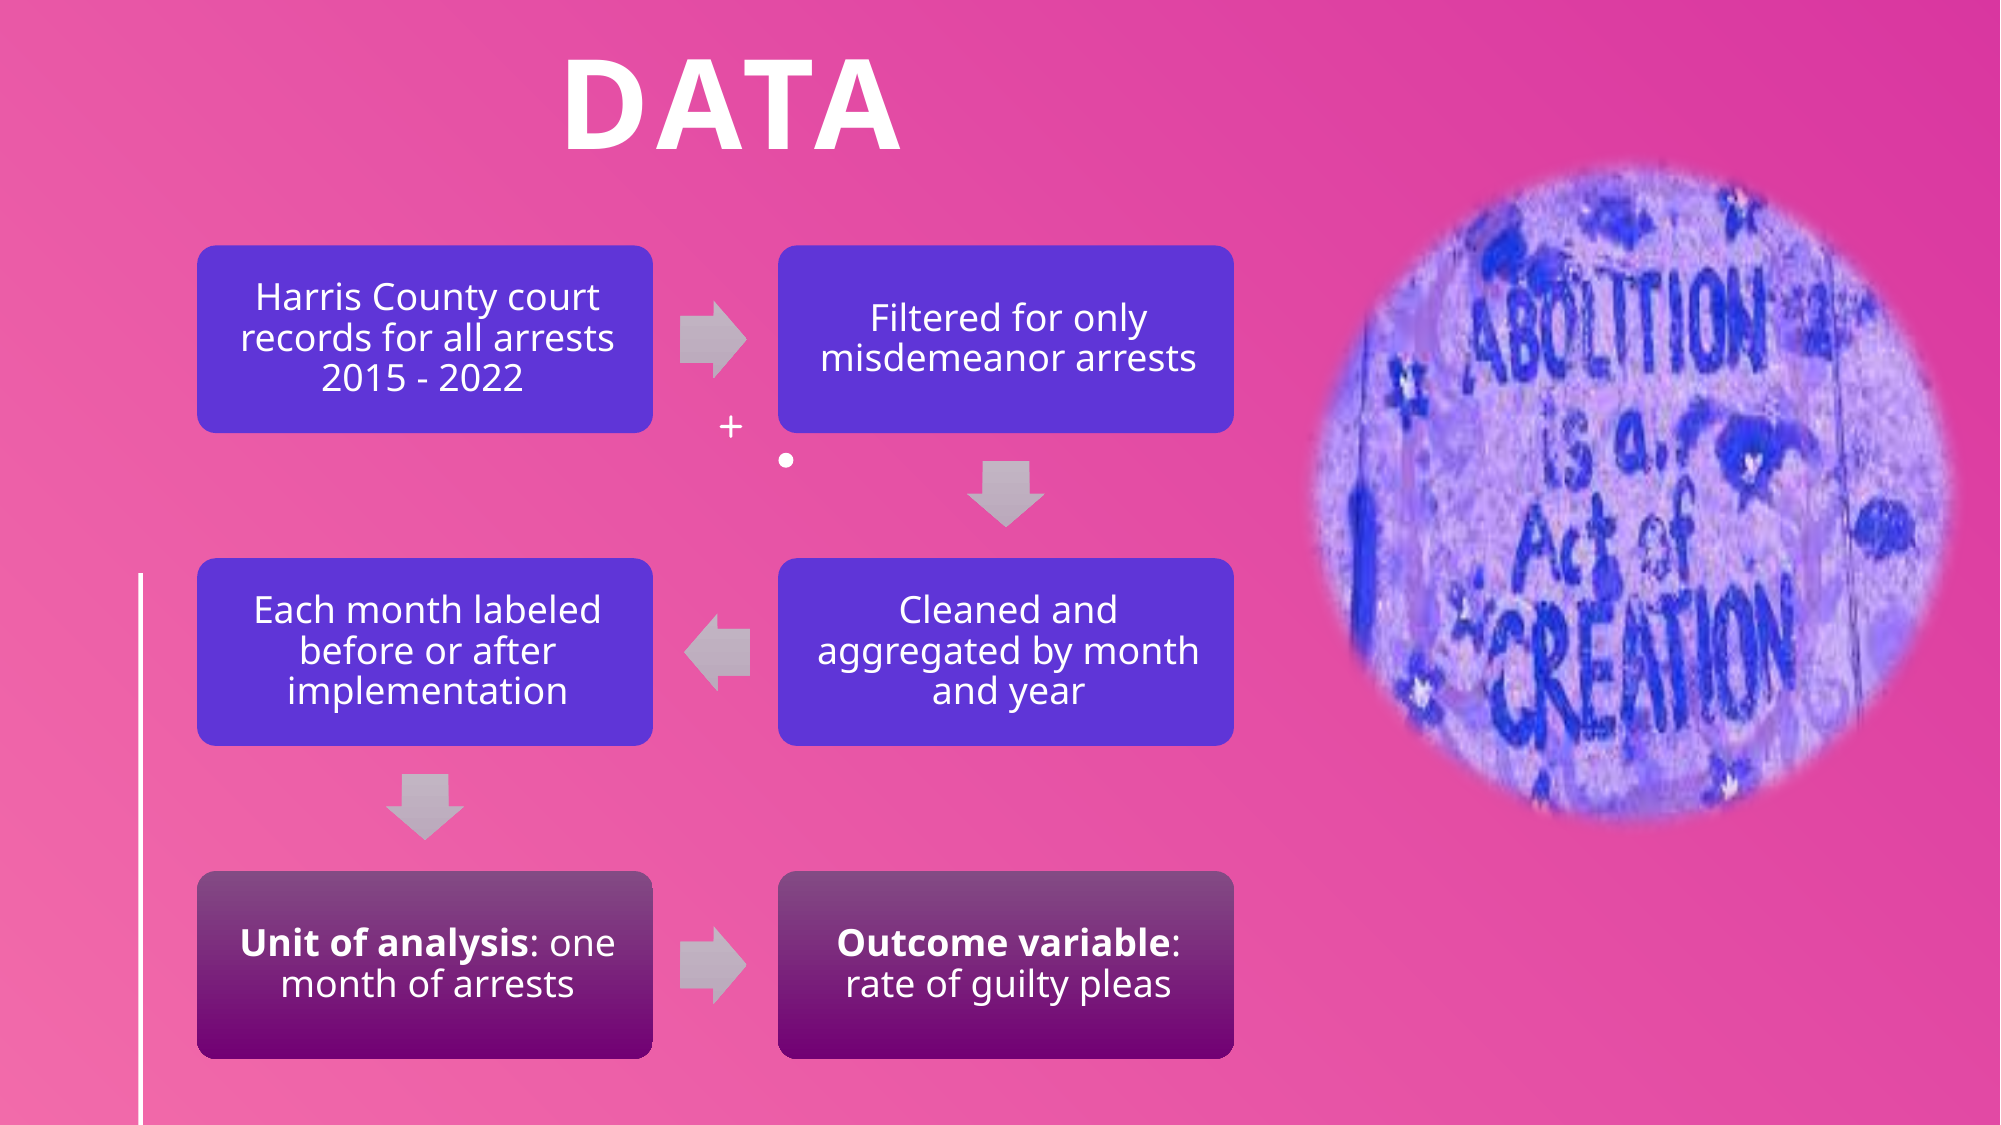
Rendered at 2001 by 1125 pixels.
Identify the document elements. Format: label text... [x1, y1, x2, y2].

title Data [515, 1, 916, 185]
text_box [178, 245, 1252, 1059]
picture [1295, 149, 1969, 839]
